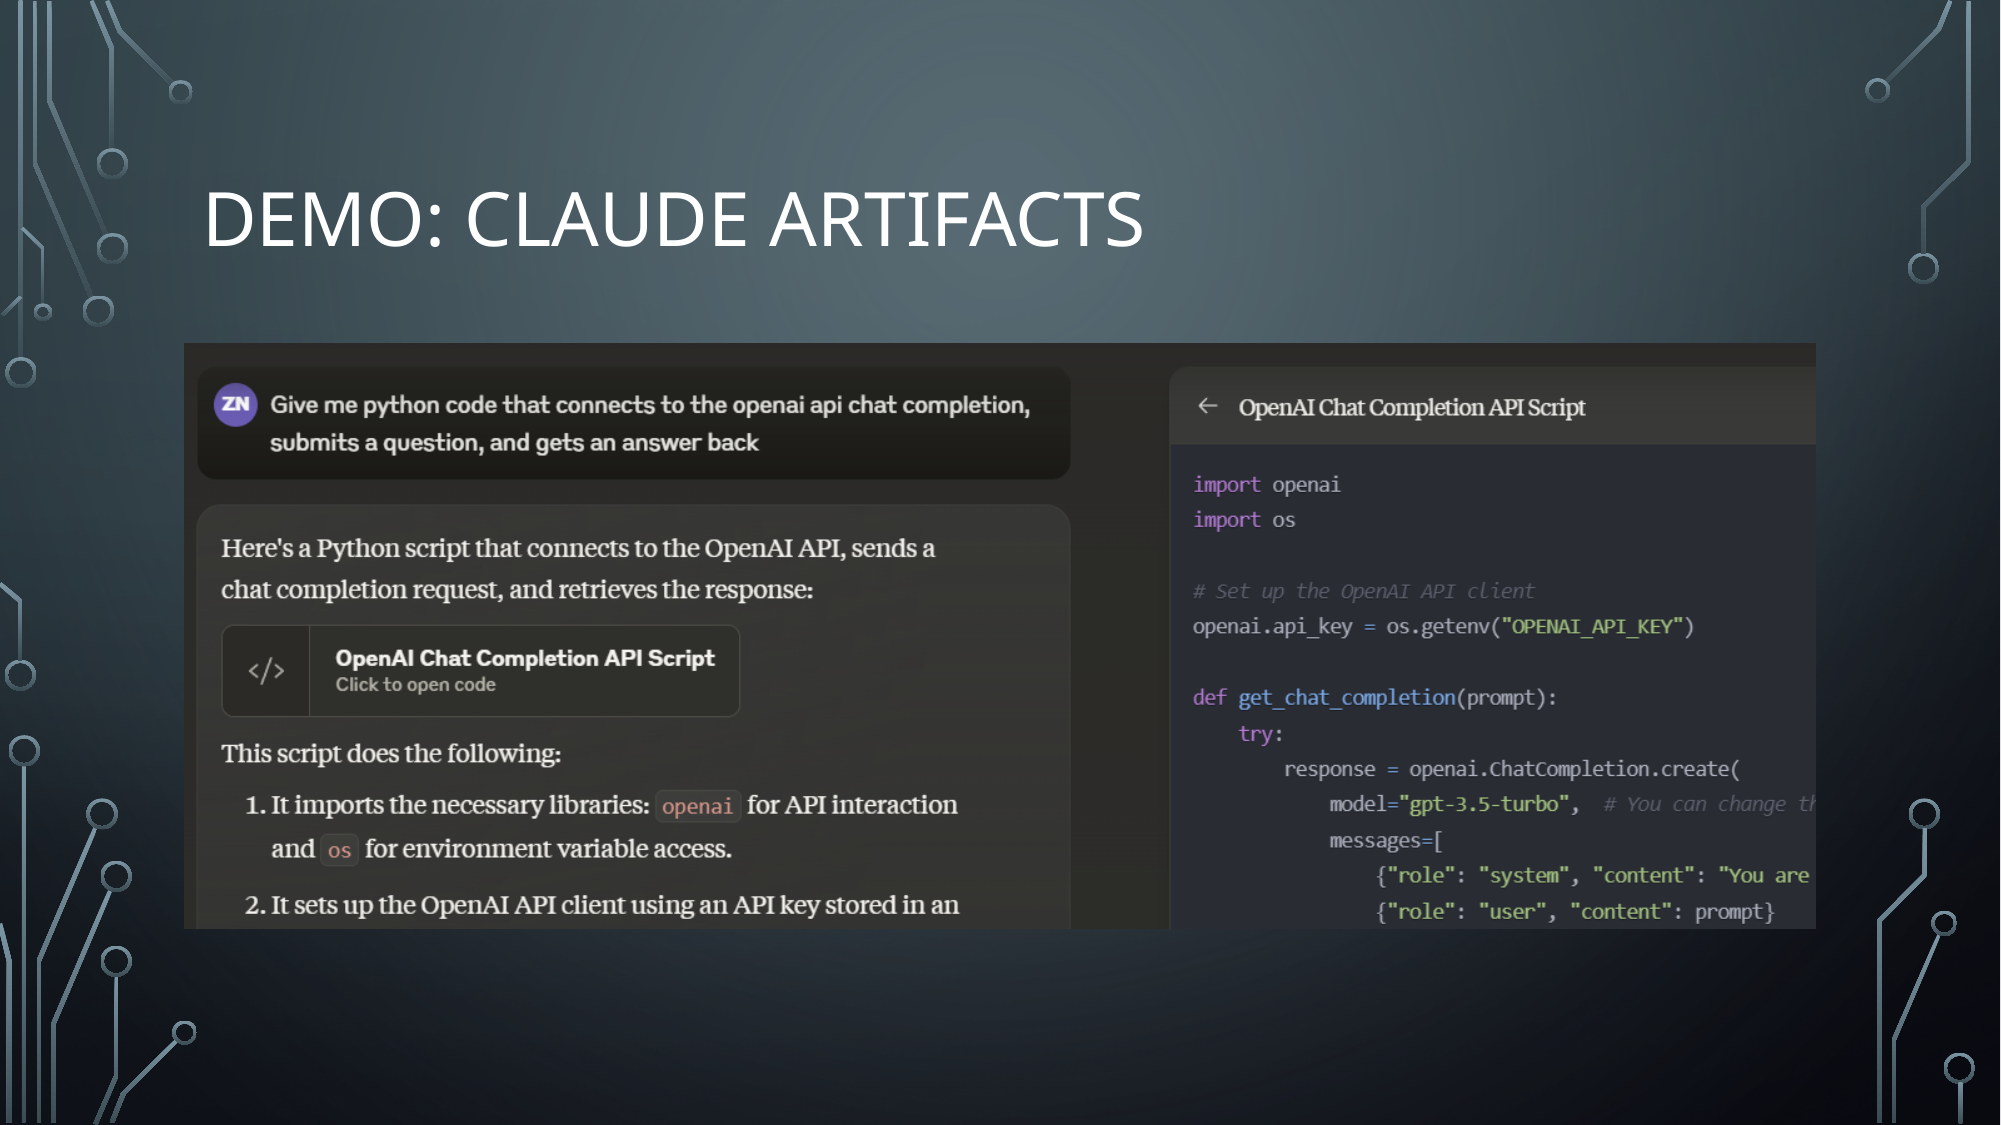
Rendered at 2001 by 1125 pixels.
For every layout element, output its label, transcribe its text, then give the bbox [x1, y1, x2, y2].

title Demo: Claude artifacts [187, 101, 1813, 343]
picture [183, 343, 1816, 930]
